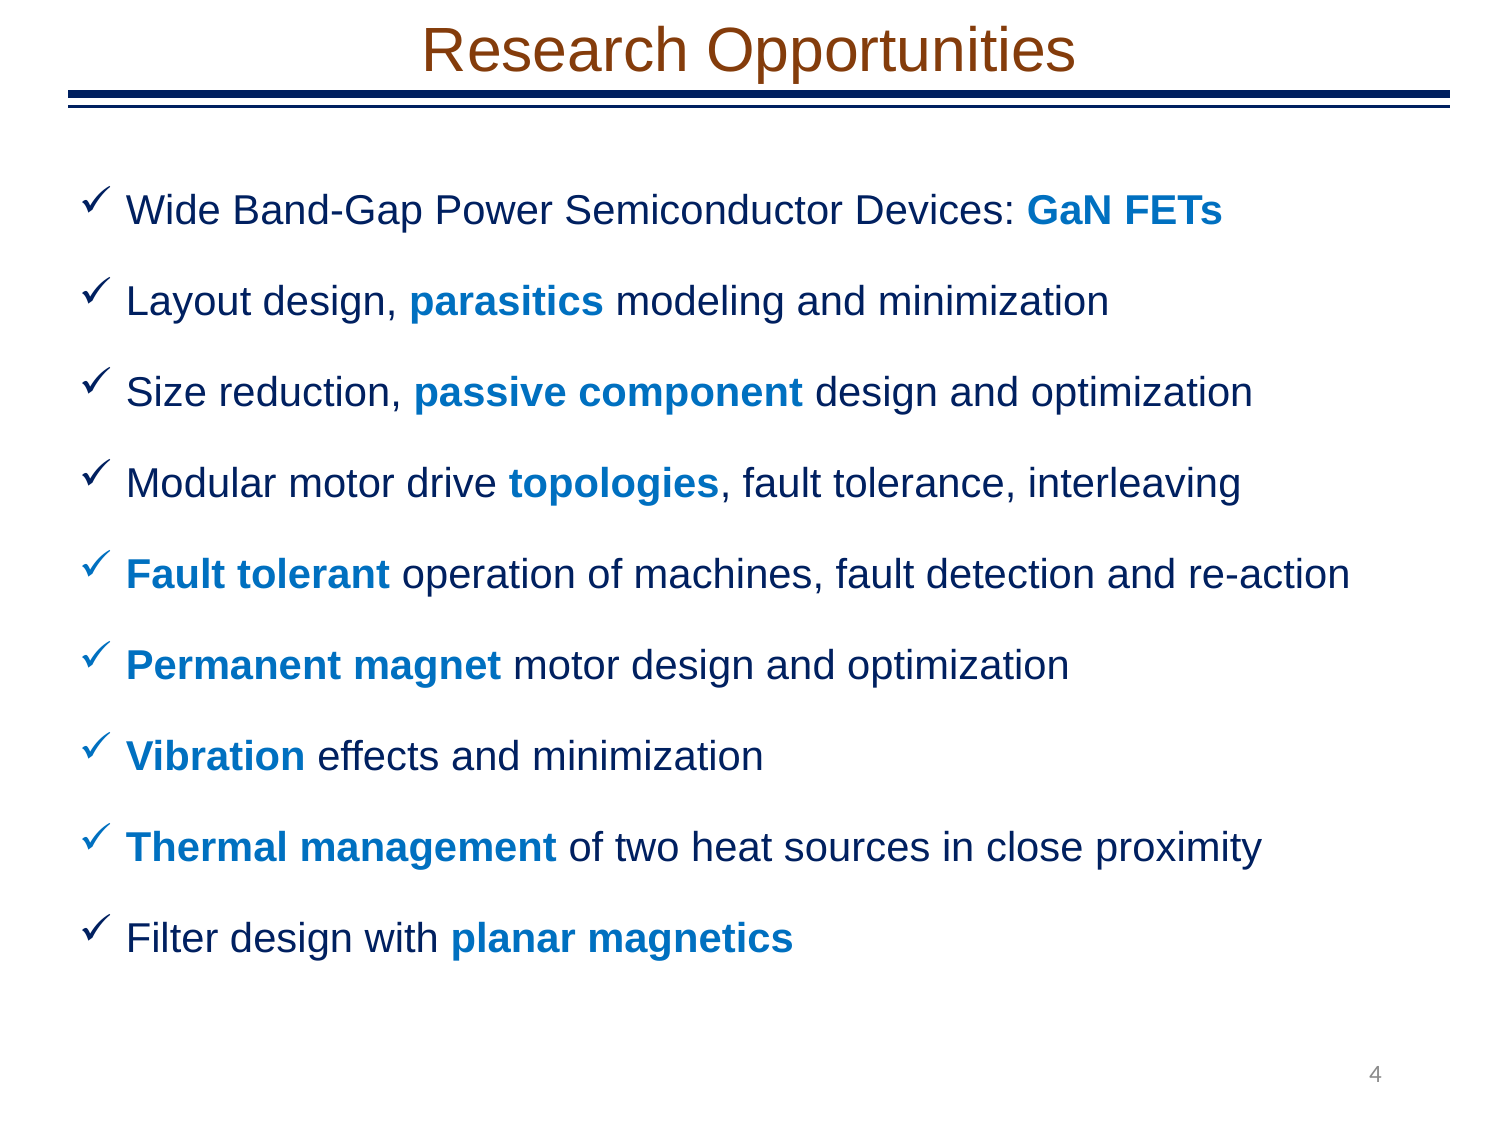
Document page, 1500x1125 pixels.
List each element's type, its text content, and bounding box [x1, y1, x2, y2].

slide_number 4 [1059, 1042, 1397, 1103]
text_box Research Opportunities [0, 1, 1500, 92]
text_box Wide Band-Gap Power Semiconductor Devices: GaN FETs Layout design, parasitics modeling and minimization Size reduction, passive component design and optimization Modular motor drive topologies, fault tolerance, interleaving Fault tolerant operation of machines, fault detection and re-action Permanent magnet motor design and optimization Vibration effects and minimization Thermal management of two heat sources in close proximity Filter design with planar magnetics [64, 172, 1496, 969]
